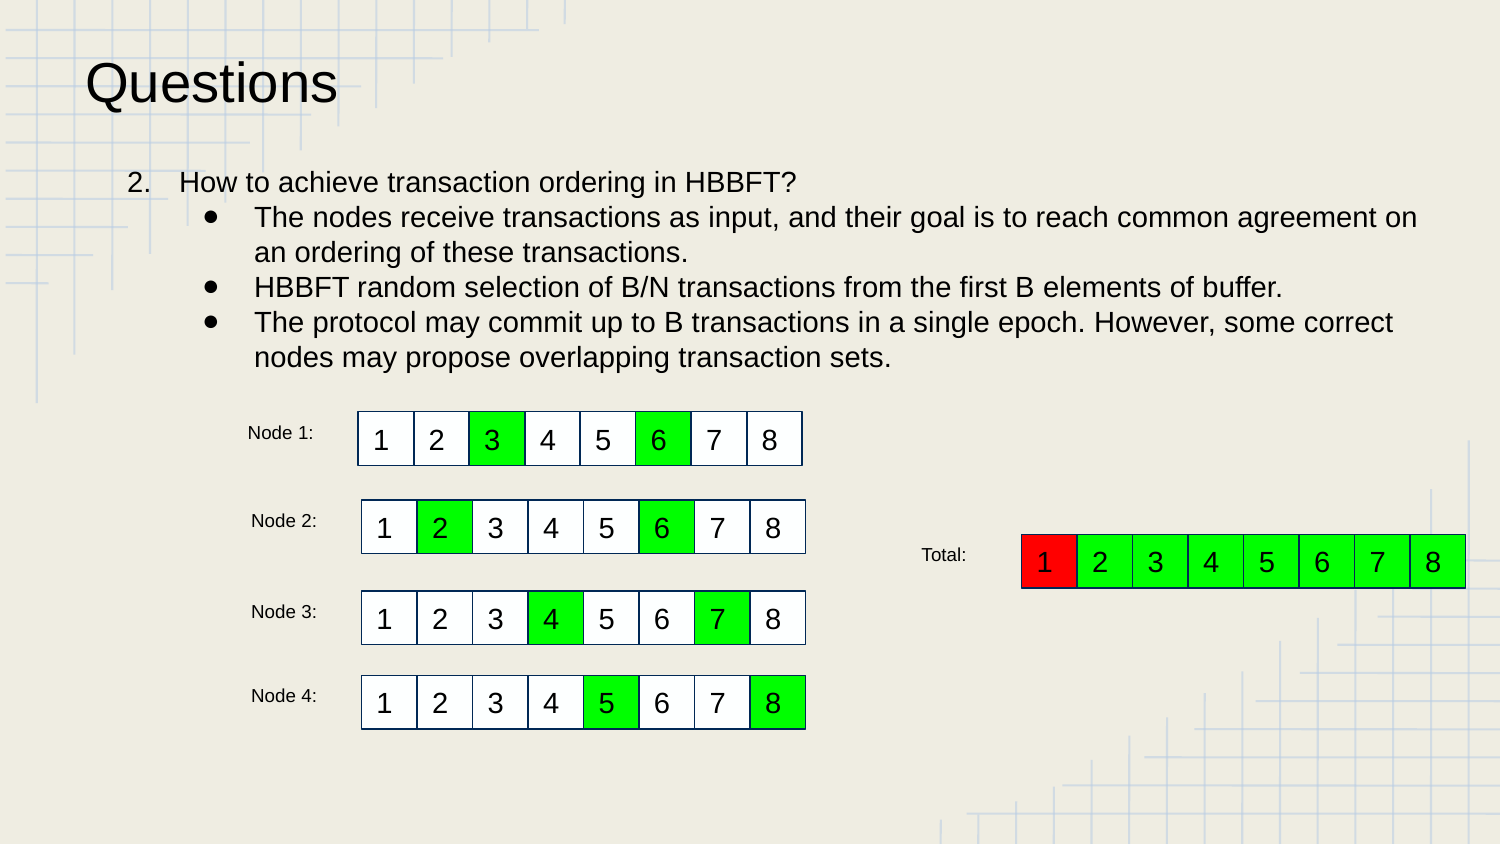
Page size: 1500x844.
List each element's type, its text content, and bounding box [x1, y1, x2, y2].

text_box 6 [1299, 534, 1354, 589]
text_box 4 [1188, 534, 1243, 589]
text_box 4 [528, 499, 583, 554]
text_box 7 [694, 499, 750, 554]
text_box Node 2: [206, 497, 362, 543]
text_box 7 [1354, 534, 1410, 589]
text_box 5 [583, 590, 639, 645]
text_box 2 [413, 411, 469, 466]
text_box Total: [866, 531, 1022, 577]
text_box How to achieve transaction ordering in HBBFT? The nodes receive transactions as input, and their goal is to reach common agreement on an ordering of these transactions. HBBFT random selection of B/N transactions from the first B elements of buffer. The protocol may commit up to B transactions in a single epoch. However, some correct nodes may propose overlapping transaction sets. [89, 148, 1437, 388]
text_box 1 [1021, 534, 1077, 589]
text_box 7 [694, 590, 750, 645]
text_box 3 [472, 590, 528, 645]
text_box 4 [528, 590, 583, 645]
text_box 4 [528, 675, 583, 730]
text_box 8 [1410, 534, 1466, 589]
text_box 8 [750, 499, 806, 554]
text_box 8 [750, 590, 806, 645]
text_box 1 [361, 590, 417, 645]
text_box 5 [583, 675, 639, 730]
text_box 6 [635, 411, 691, 466]
text_box 8 [746, 411, 803, 466]
text_box Node 3: [206, 588, 362, 634]
text_box 3 [472, 499, 528, 554]
text_box 6 [639, 590, 694, 645]
text_box 5 [583, 499, 639, 554]
text_box 5 [580, 411, 635, 466]
text_box 8 [750, 675, 806, 730]
text_box Node 4: [206, 672, 362, 718]
text_box 7 [694, 675, 750, 730]
text_box 3 [469, 411, 524, 466]
text_box Questions [70, 31, 551, 129]
text_box 1 [361, 499, 417, 554]
text_box 6 [639, 675, 694, 730]
text_box 6 [639, 499, 694, 554]
text_box 1 [361, 675, 417, 730]
text_box 3 [472, 675, 528, 730]
text_box 5 [1243, 534, 1299, 589]
text_box 3 [1132, 534, 1188, 589]
text_box Node 1: [202, 409, 359, 455]
text_box 2 [417, 499, 472, 554]
text_box 1 [358, 411, 413, 466]
text_box 4 [524, 411, 580, 466]
text_box 2 [417, 590, 472, 645]
text_box 2 [1077, 534, 1132, 589]
text_box 2 [417, 675, 472, 730]
text_box 7 [691, 411, 746, 466]
